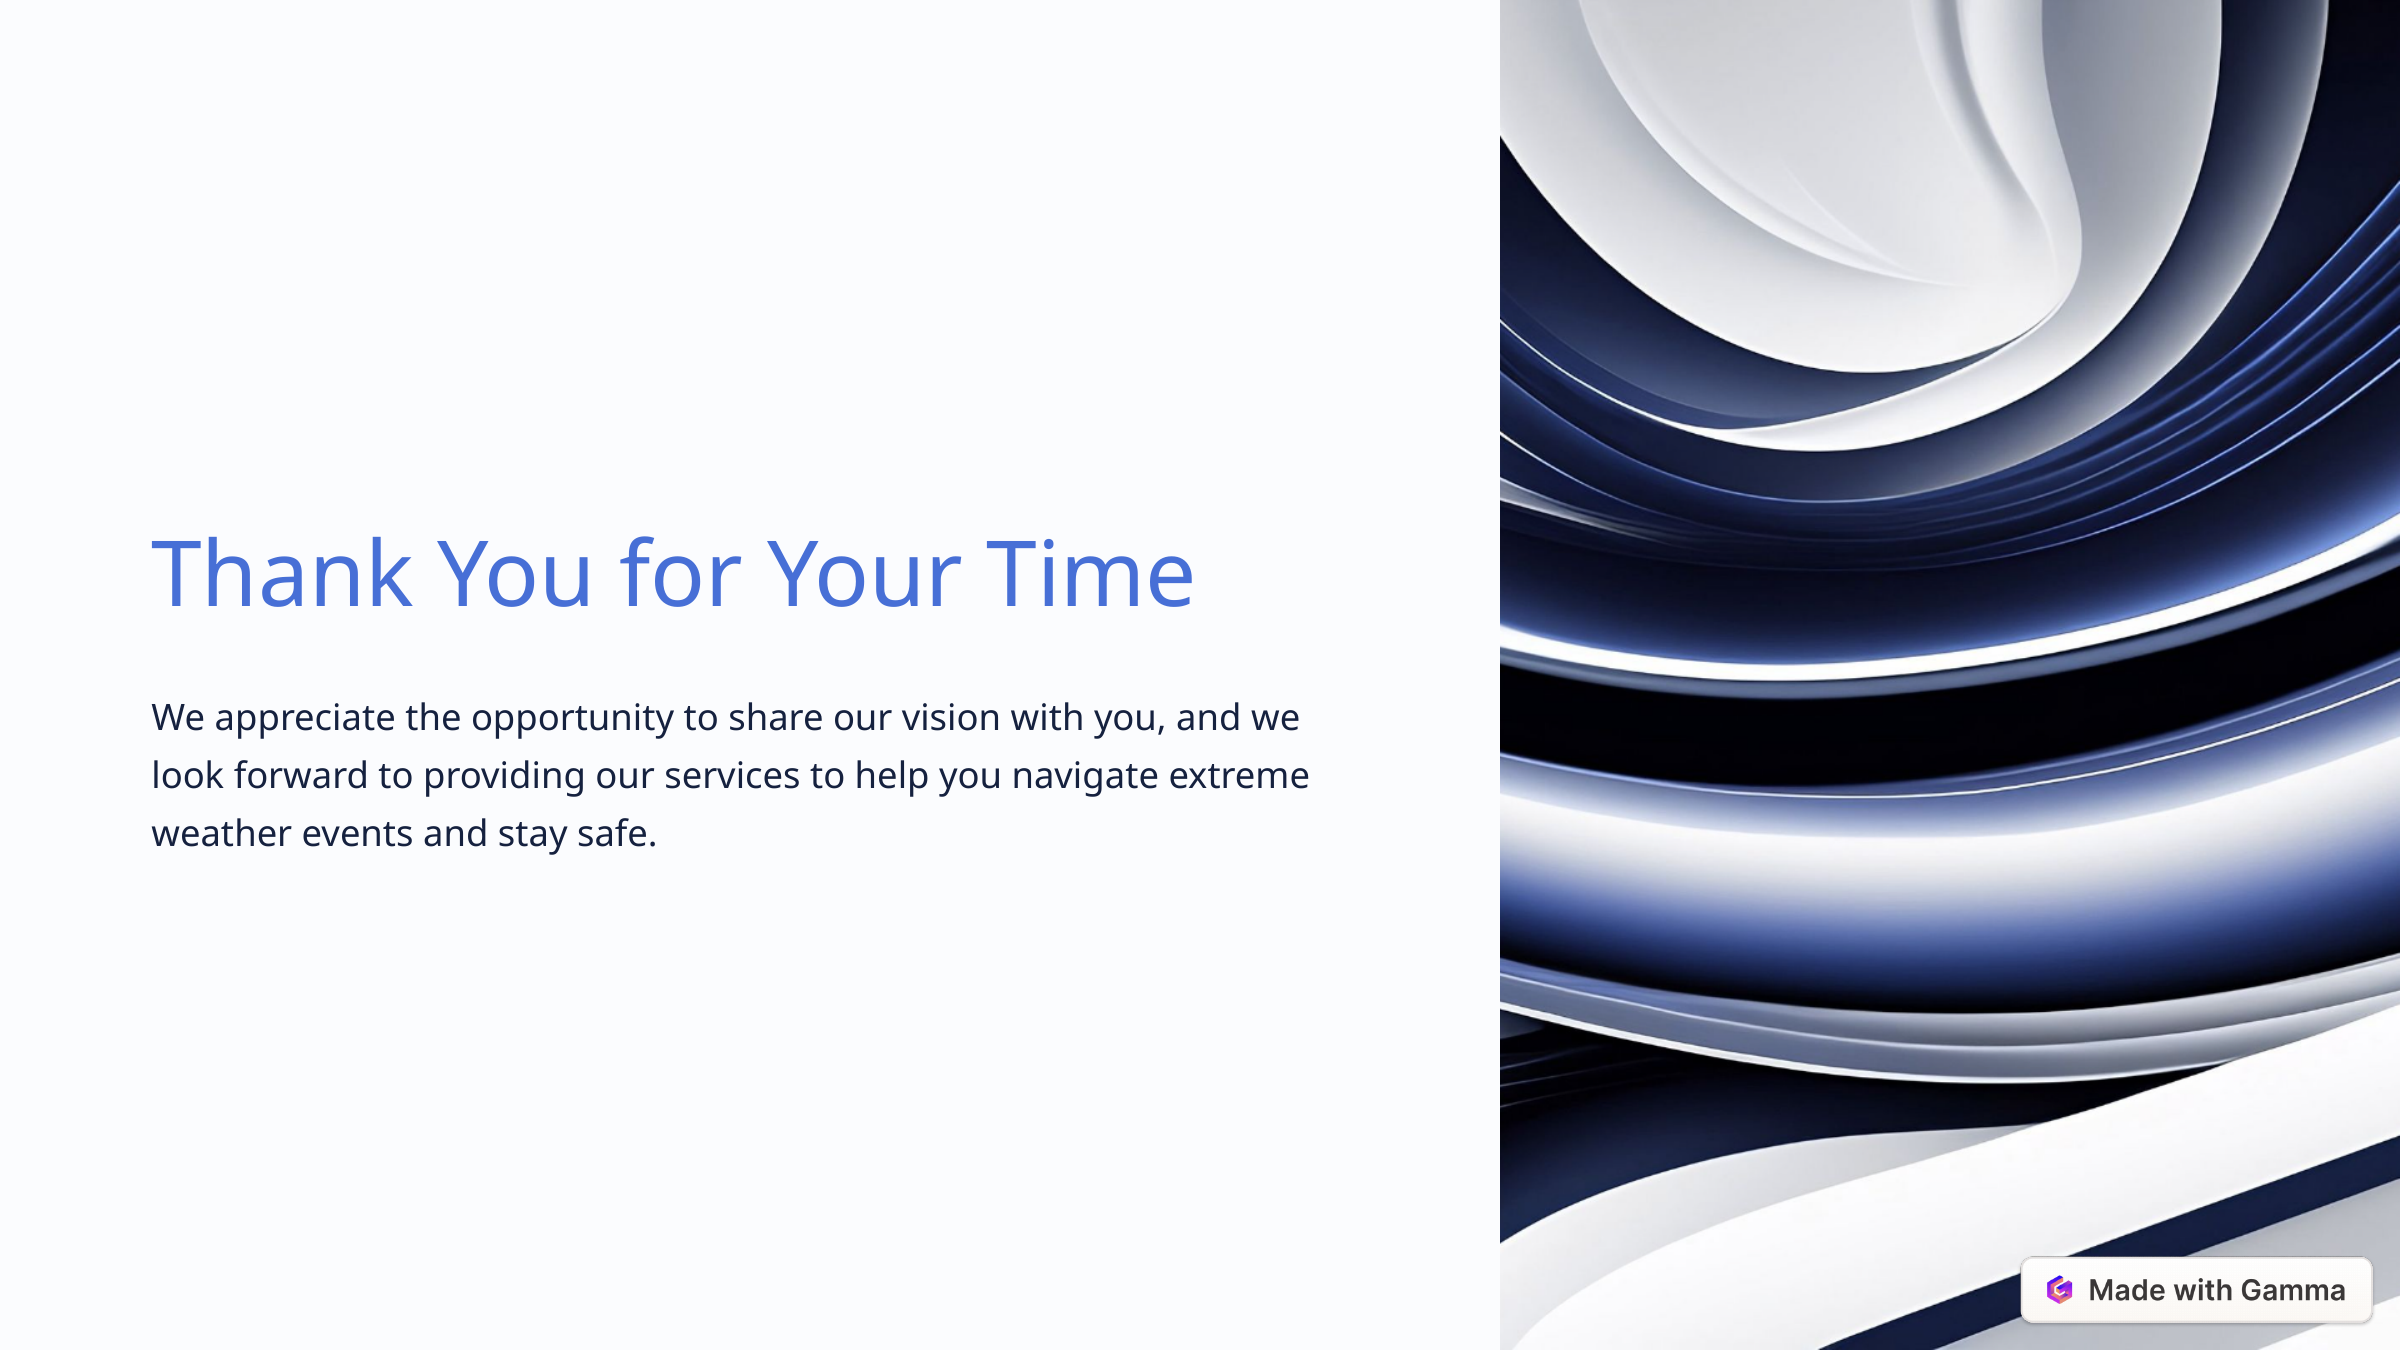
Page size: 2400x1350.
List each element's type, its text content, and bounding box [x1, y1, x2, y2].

text_box We appreciate the opportunity to share our vision with you, and we look forward to providing our services to help you navigate extreme weather events and stay safe. [136, 671, 1364, 847]
picture [1499, 0, 2400, 1350]
text_box [0, 0, 1499, 1350]
text_box Thank You for Your Time [136, 503, 1222, 618]
